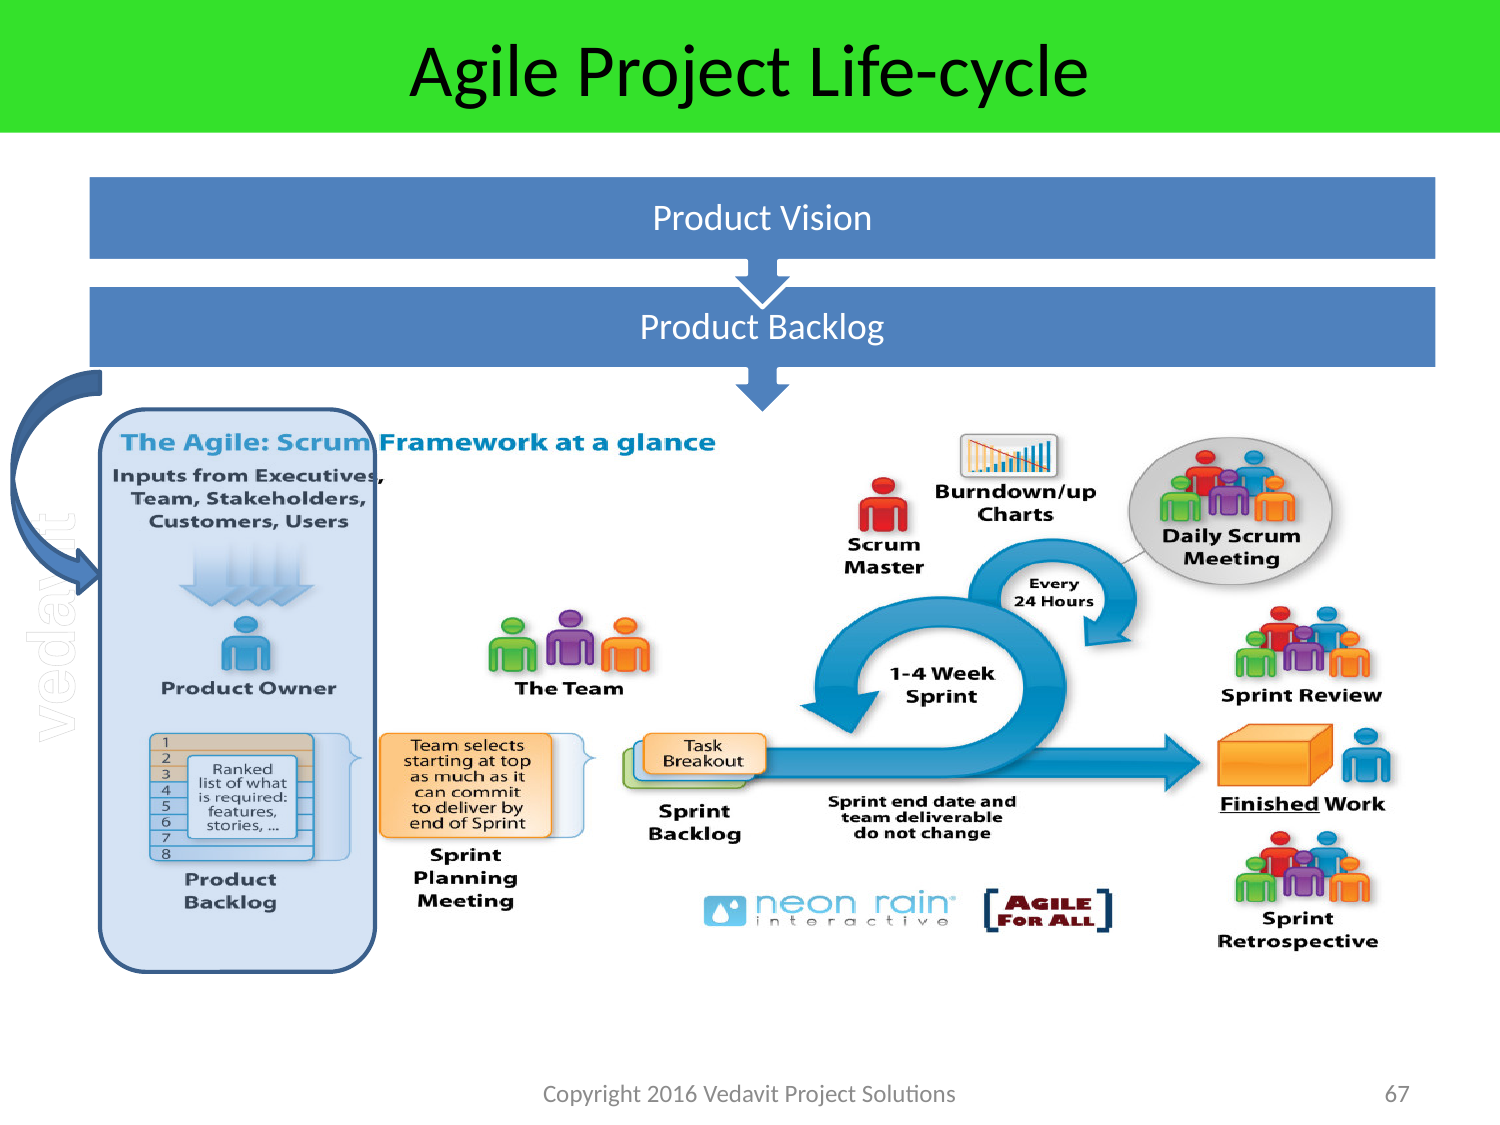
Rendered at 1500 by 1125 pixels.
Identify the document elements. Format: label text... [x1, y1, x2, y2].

title Agile Project Life-cycle [0, 0, 1500, 133]
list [87, 174, 1438, 416]
slide_number 67 [1074, 1062, 1425, 1123]
footer Copyright 2016 Vedavit Project Solutions [512, 1062, 988, 1123]
text_box [10, 371, 82, 596]
picture [87, 416, 1438, 966]
